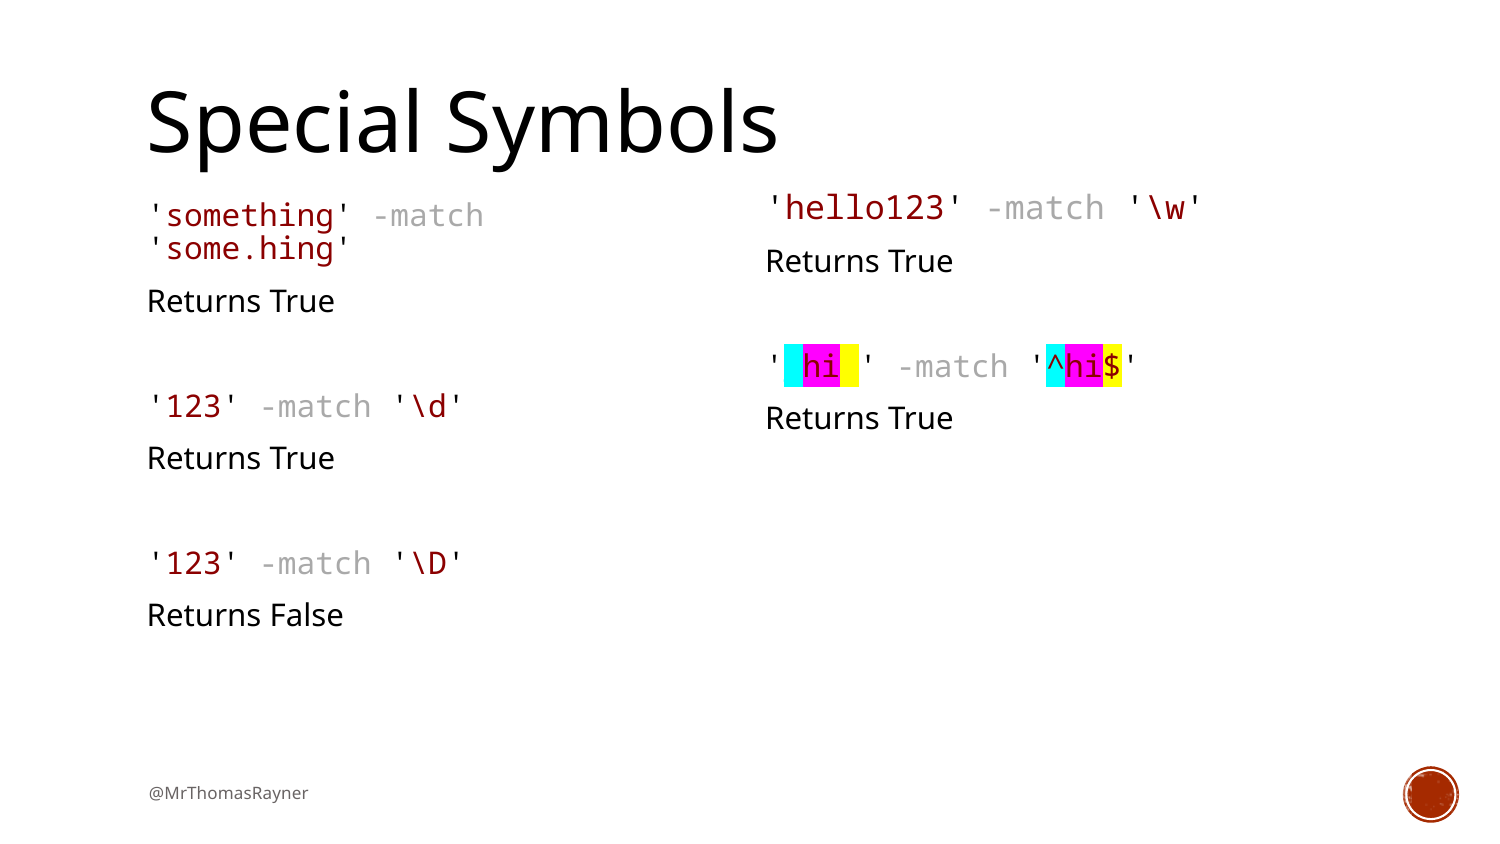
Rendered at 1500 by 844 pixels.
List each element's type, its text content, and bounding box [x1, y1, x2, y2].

list 'something' -match 'some.hing' Returns True '123' -match '\d' Returns True '123' -match '\D' Returns False [131, 191, 713, 760]
footer @MrThomasRayner [133, 771, 913, 817]
title Special Symbols [131, 59, 1370, 192]
text_box 'hello123' -match '\w' Returns True '_hi_' -match '^hi$' Returns True [749, 183, 1331, 752]
